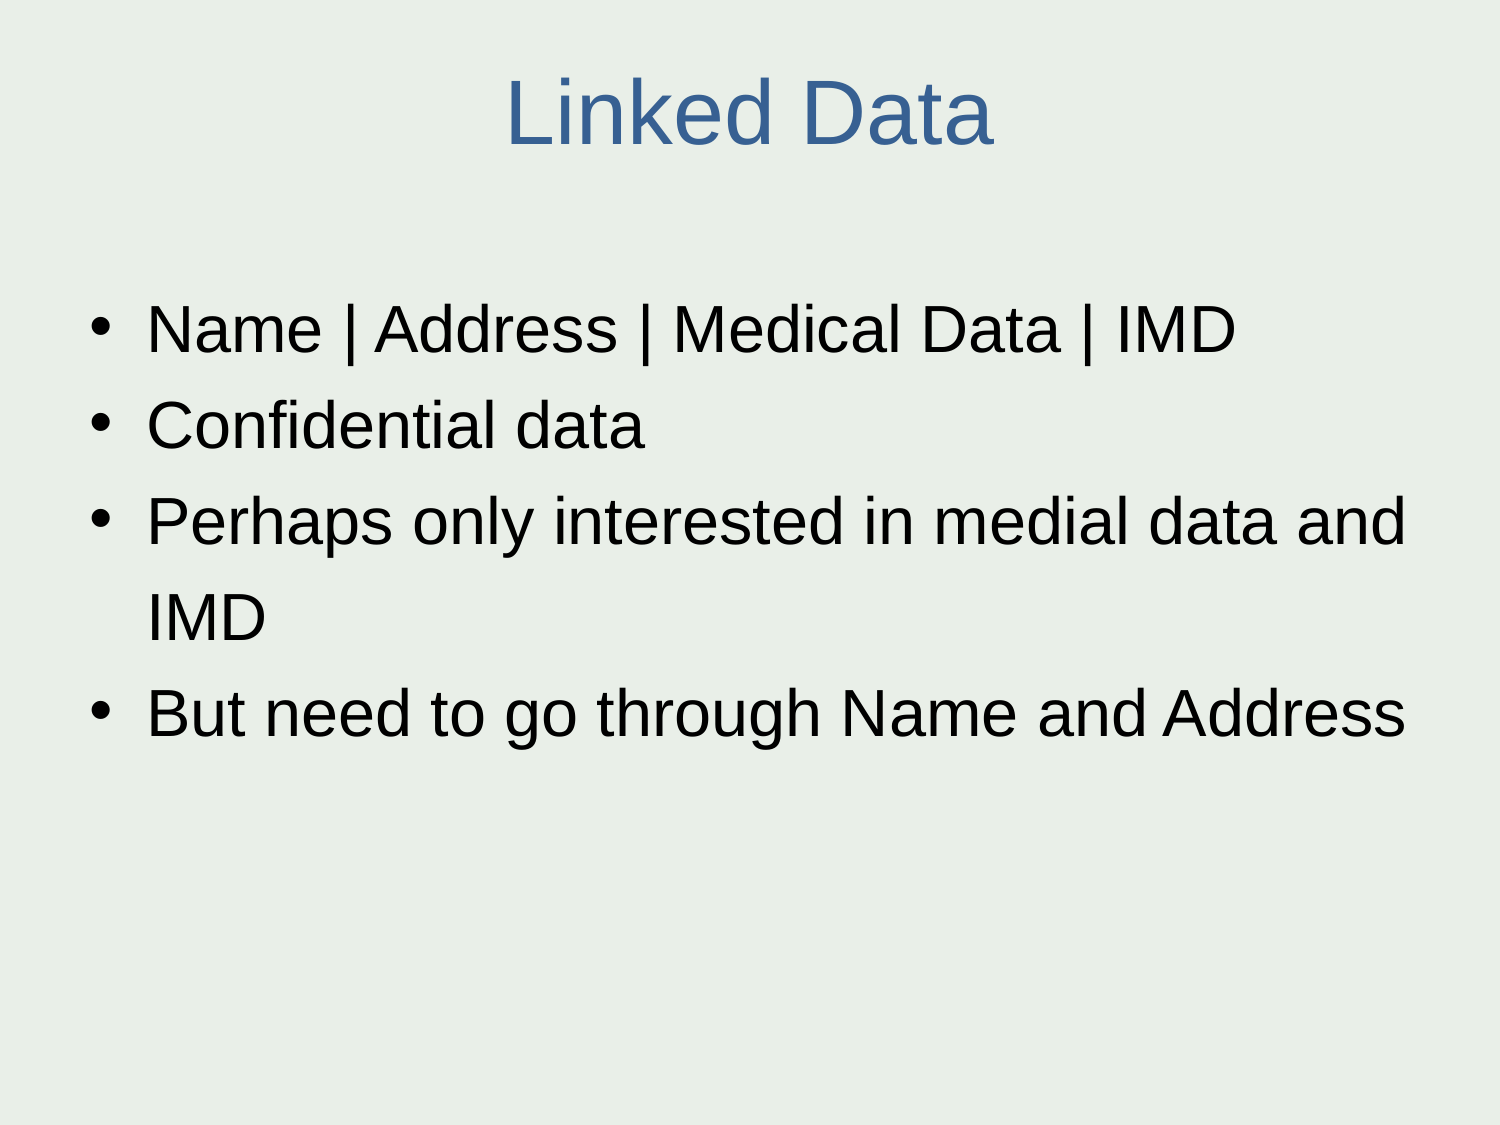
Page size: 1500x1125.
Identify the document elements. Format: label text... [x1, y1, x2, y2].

text_box Name | Address | Medical Data | IMD Confidential data Perhaps only interested in medial data and IMD But need to go through Name and Address [74, 262, 1425, 1005]
text_box Linked Data [74, 45, 1425, 233]
